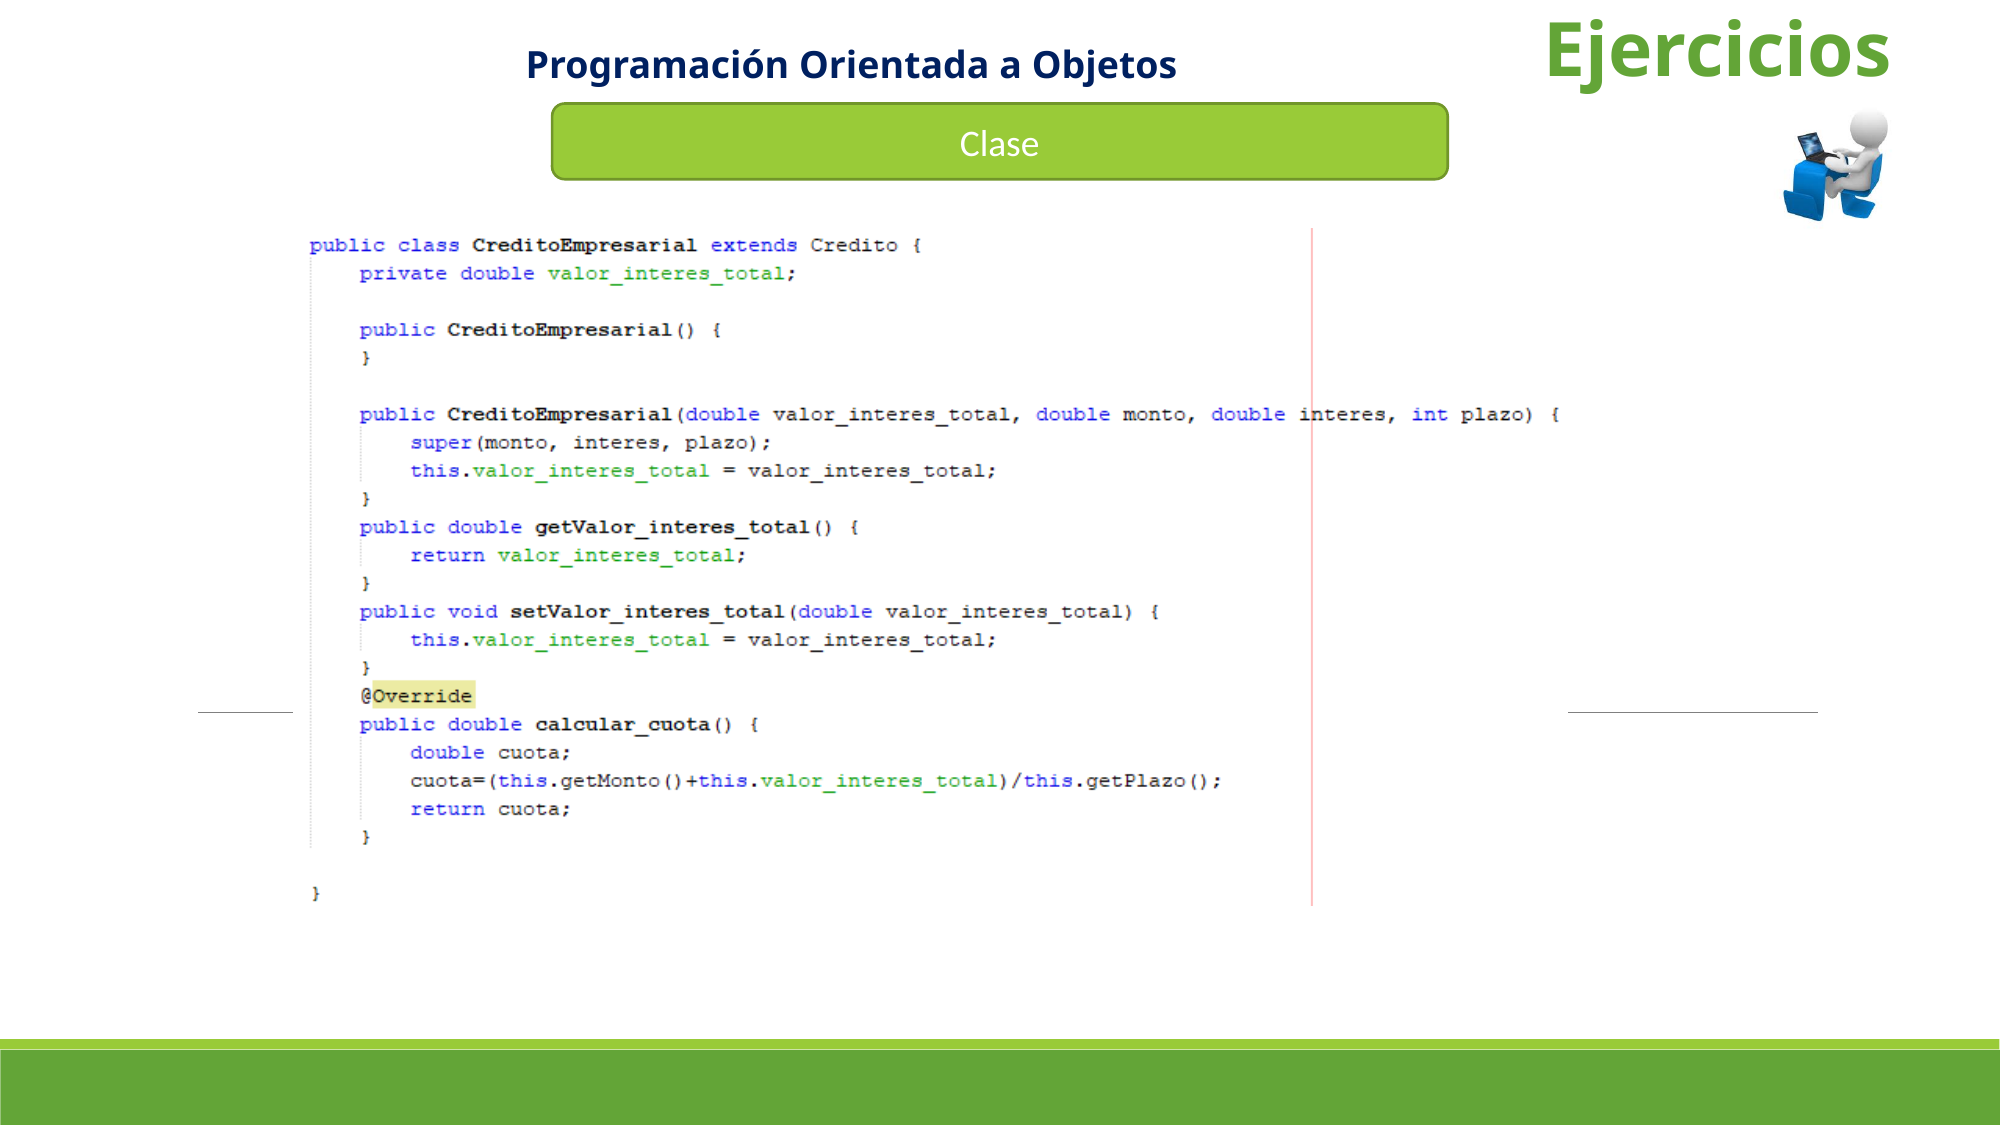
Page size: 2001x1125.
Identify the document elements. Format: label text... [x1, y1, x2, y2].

picture [1763, 99, 1903, 238]
text_box Clase [550, 102, 1450, 181]
text_box Programación Orientada a Objetos [510, 34, 1350, 94]
text_box Ejercicios [1528, 0, 2000, 100]
picture [293, 228, 1568, 906]
